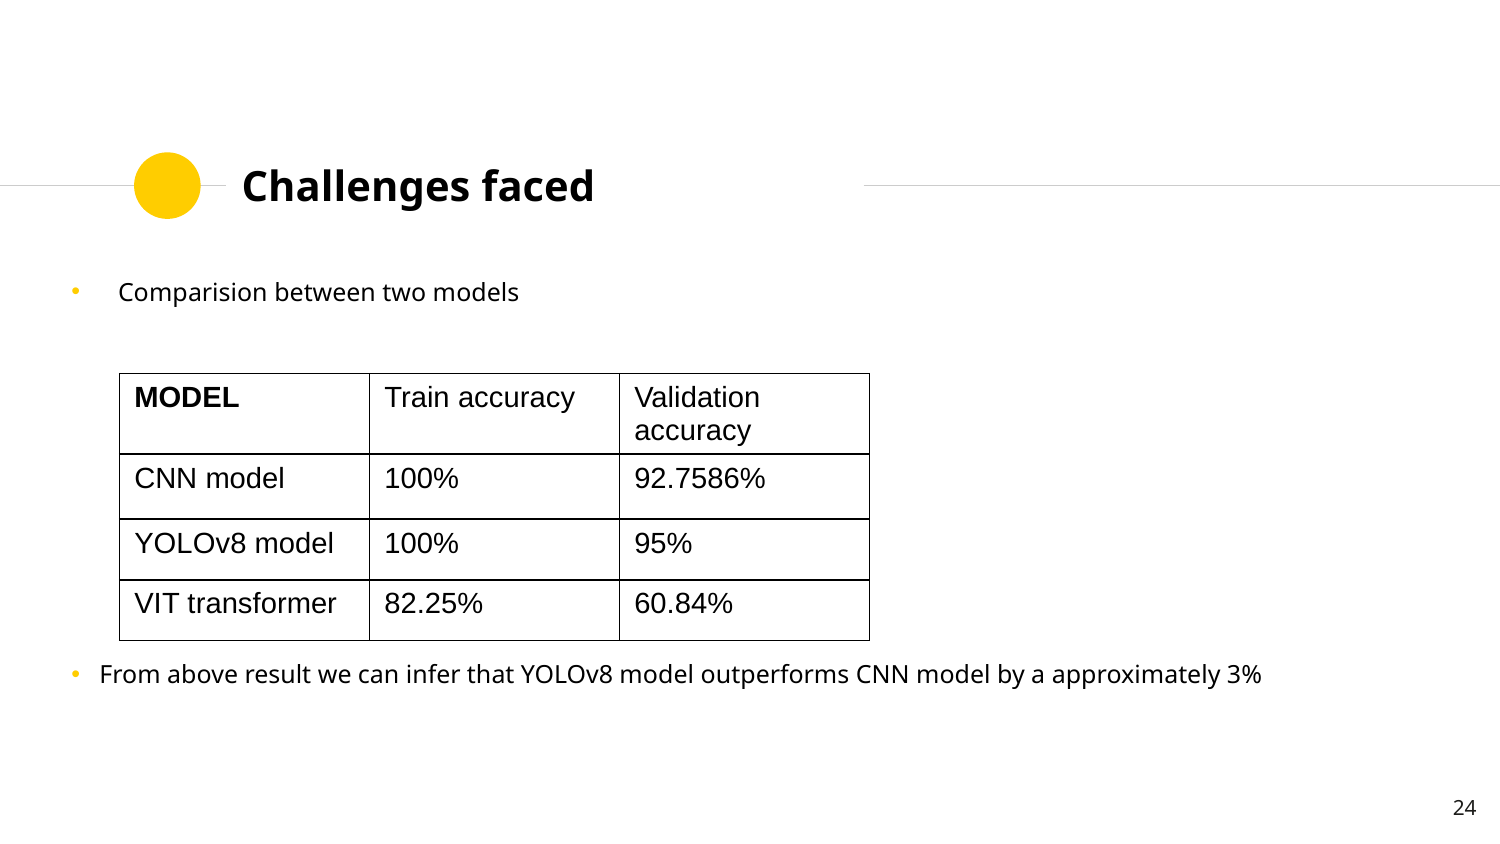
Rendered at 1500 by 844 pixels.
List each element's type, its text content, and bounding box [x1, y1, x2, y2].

list Comparision between two models From above result we can infer that YOLOv8 model outperforms CNN model by a approximately 3% [56, 261, 1361, 795]
table_cell CNN model [120, 455, 369, 518]
table_cell 82.25% [370, 581, 619, 640]
table_cell 92.7586% [620, 455, 869, 518]
table_cell 100% [370, 520, 619, 579]
table_header Train accuracy [370, 374, 619, 453]
title Challenges faced [226, 149, 863, 221]
table_cell YOLOv8 model [120, 520, 369, 579]
table_header Validation accuracy [620, 374, 869, 453]
table_header MODEL [120, 374, 369, 453]
table_cell 60.84% [620, 581, 869, 640]
table_cell VIT transformer [120, 581, 369, 640]
slide_number 24 [1401, 779, 1492, 844]
table_cell 100% [370, 455, 619, 518]
table_cell 95% [620, 520, 869, 579]
